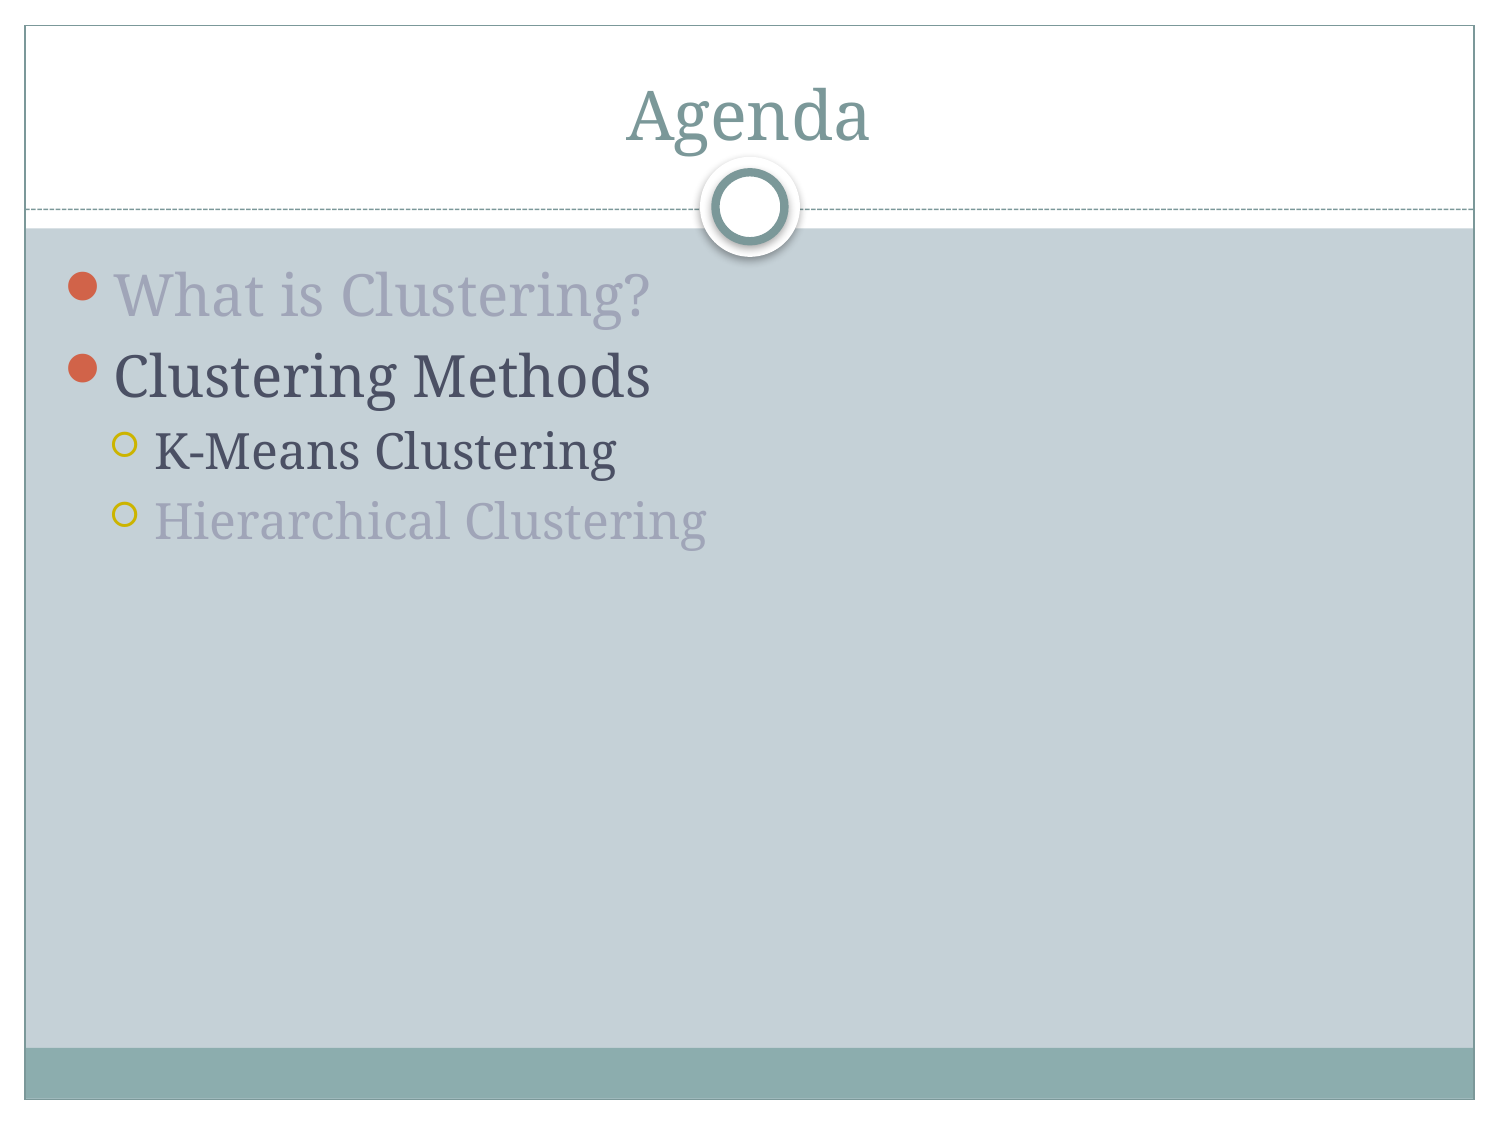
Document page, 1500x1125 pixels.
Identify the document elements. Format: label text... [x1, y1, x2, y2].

footer [50, 1046, 638, 1107]
title Agenda [49, 37, 1450, 162]
list What is Clustering? Clustering Methods K-Means Clustering Hierarchical Clustering [49, 250, 1445, 1001]
text_box [99, 242, 1450, 1043]
